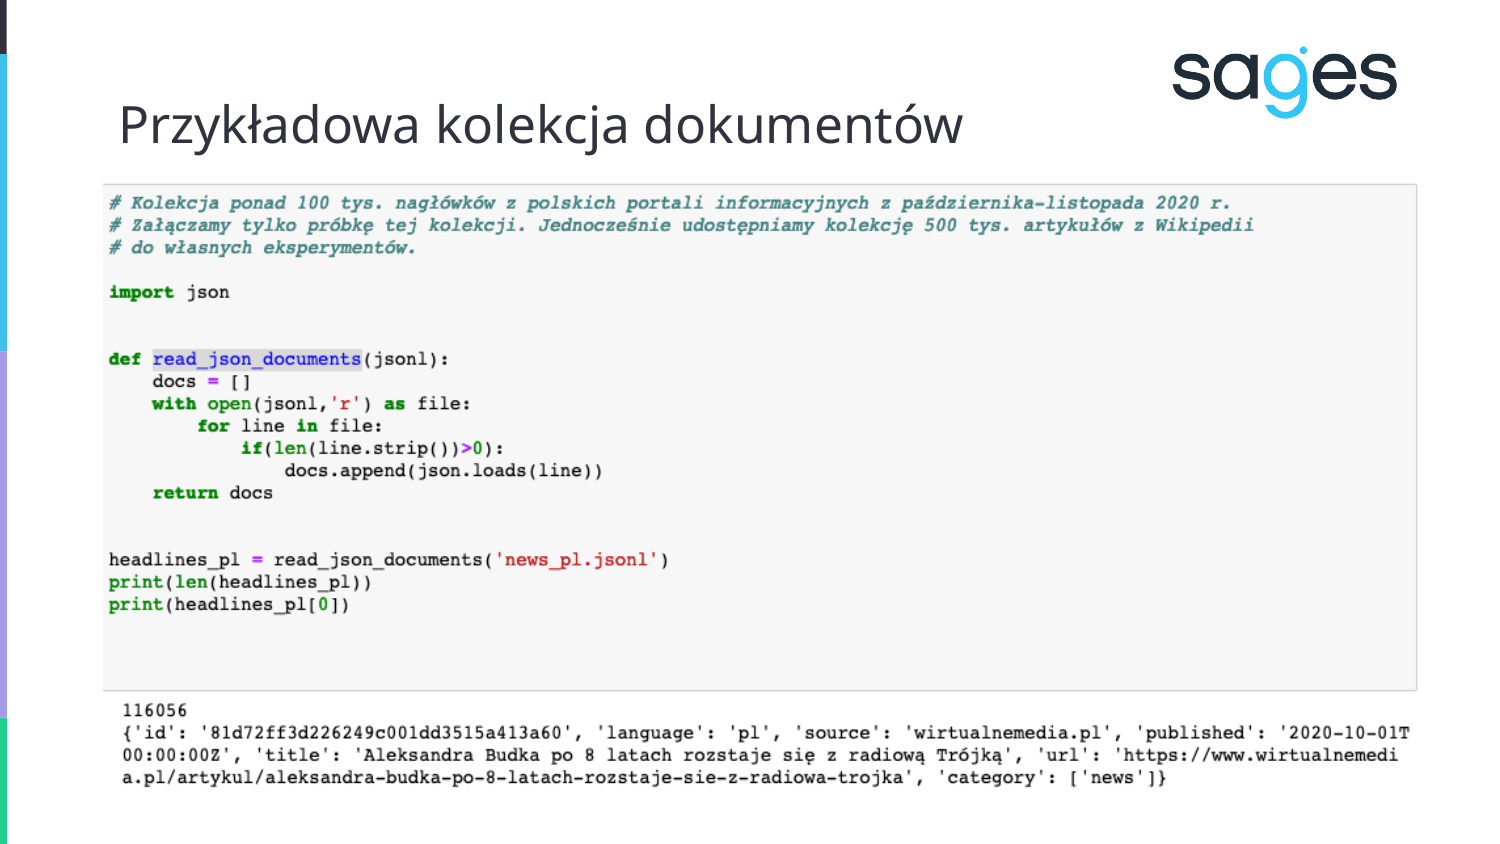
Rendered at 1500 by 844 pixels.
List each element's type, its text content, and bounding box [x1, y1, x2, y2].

picture [103, 176, 1432, 799]
title Przykładowa kolekcja dokumentów [103, 44, 1397, 176]
